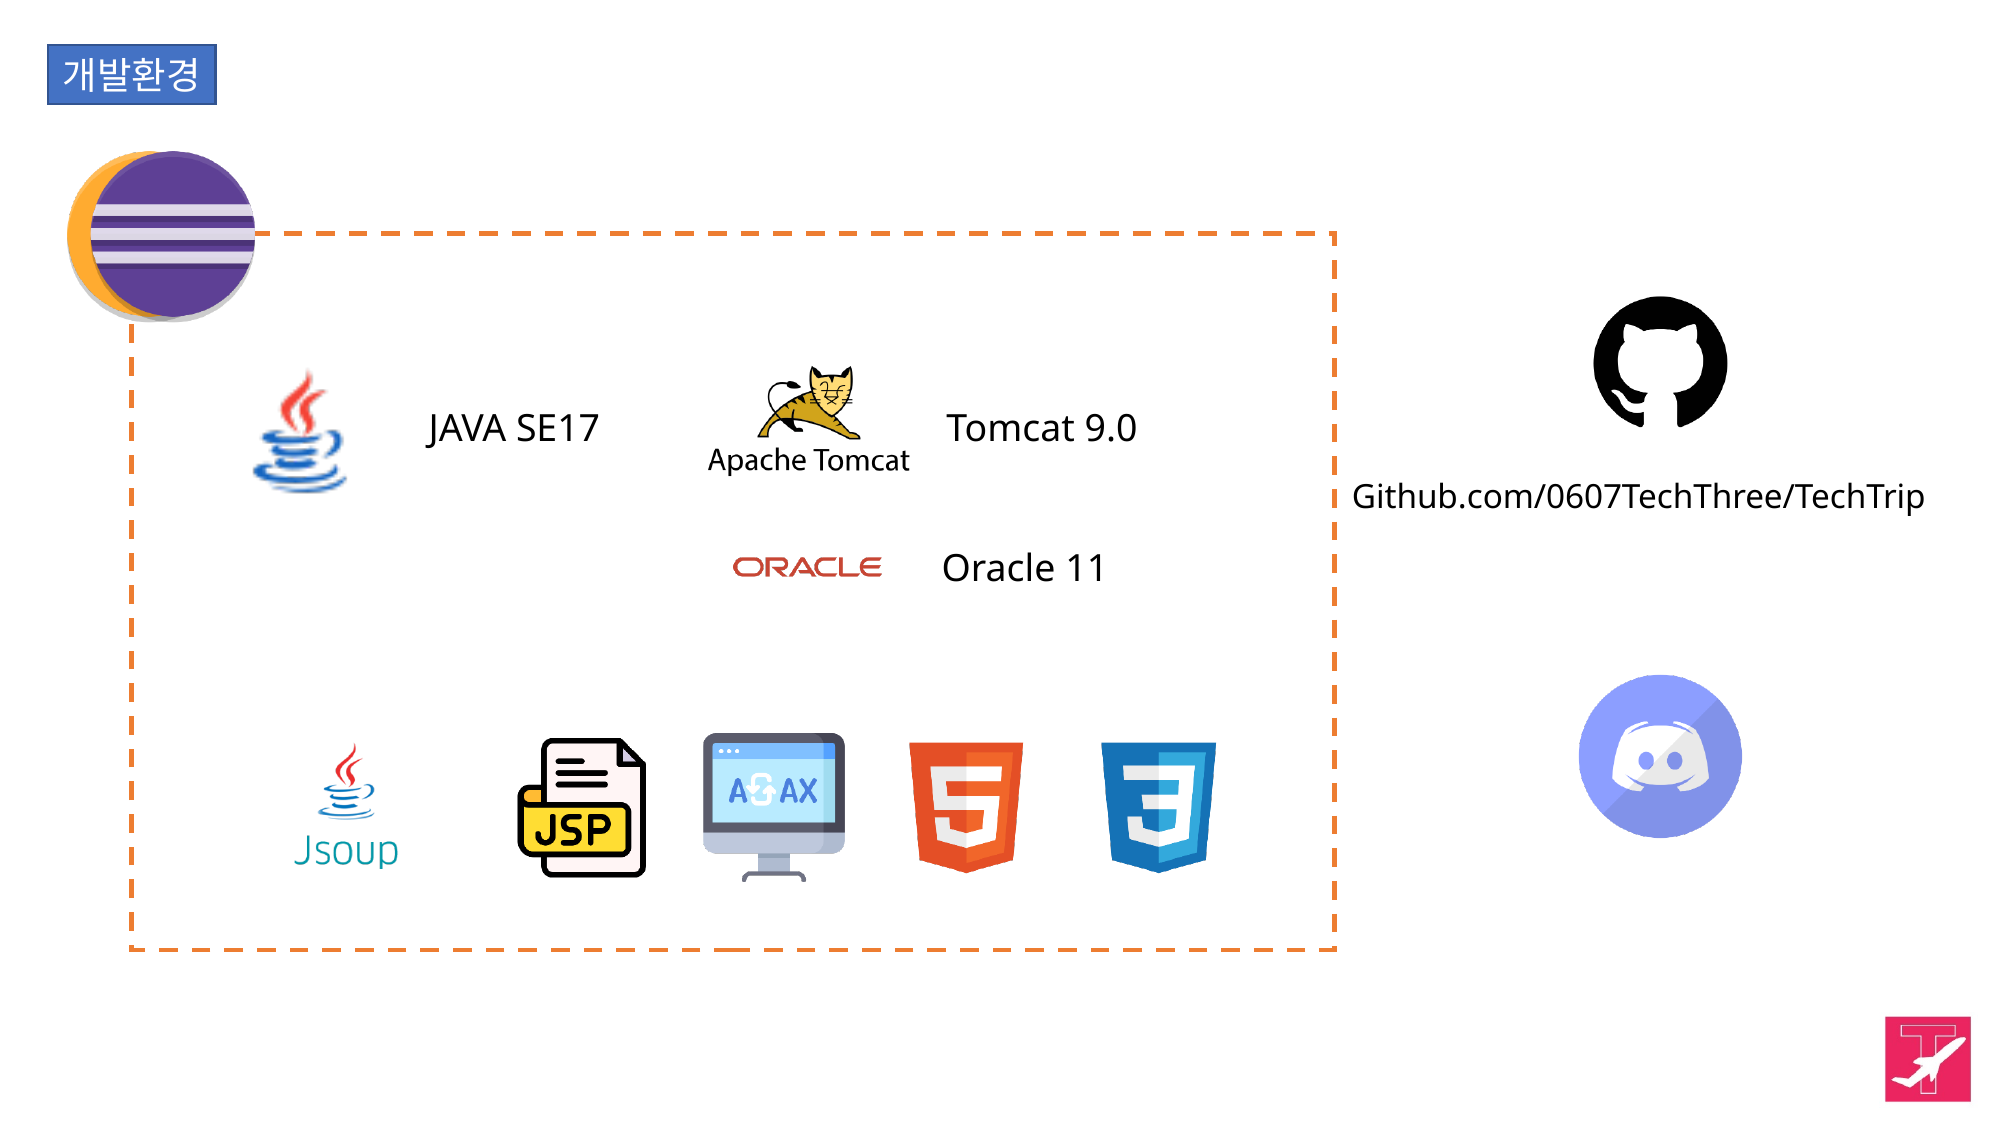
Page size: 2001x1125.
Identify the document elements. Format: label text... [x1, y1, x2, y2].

picture [699, 733, 848, 882]
picture [892, 733, 1040, 882]
picture [659, 352, 955, 641]
picture [226, 357, 375, 506]
picture [226, 733, 464, 882]
picture [1879, 1012, 1978, 1109]
text_box Oracle 11 [926, 536, 1124, 596]
text_box Tomcat 9.0 [955, 396, 1153, 456]
text_box JAVA SE17 [413, 396, 616, 456]
picture [67, 139, 255, 328]
picture [1571, 273, 1749, 451]
picture [1571, 667, 1749, 845]
text_box 개발환경 [47, 44, 217, 105]
picture [507, 733, 656, 882]
picture [1084, 733, 1233, 882]
text_box [131, 232, 1335, 951]
text_box Github.com/0607TechThree/TechTrip [1337, 467, 1942, 523]
